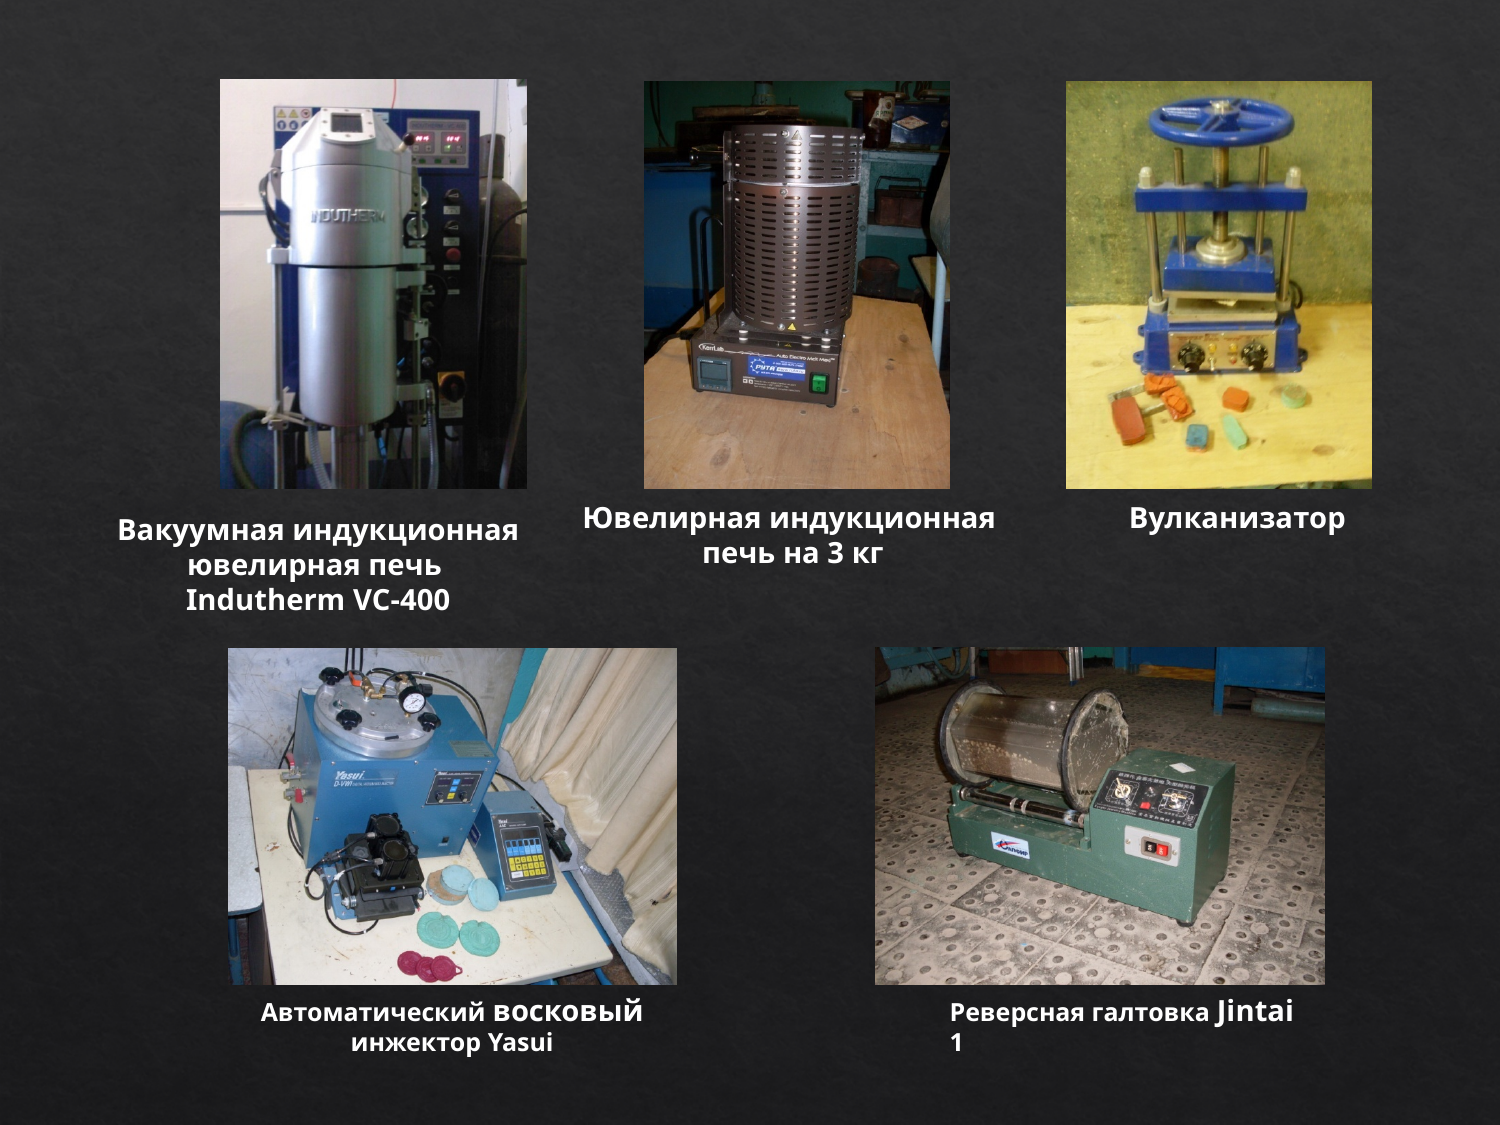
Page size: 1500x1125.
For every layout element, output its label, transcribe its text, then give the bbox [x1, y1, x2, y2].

picture [219, 78, 528, 489]
text_box Реверсная галтовка Jintai 1 [934, 995, 1313, 1064]
text_box Вакуумная индукционная ювелирная печь Indutherm VC-400 [70, 503, 567, 624]
text_box Ювелирная индукционная печь на 3 кг [567, 492, 1019, 577]
picture [644, 81, 950, 489]
picture [227, 648, 677, 986]
picture [875, 647, 1325, 985]
text_box Вулканизатор [1114, 500, 1361, 542]
picture [1066, 81, 1372, 489]
text_box Автоматический восковый инжектор Yasui [206, 984, 699, 1064]
